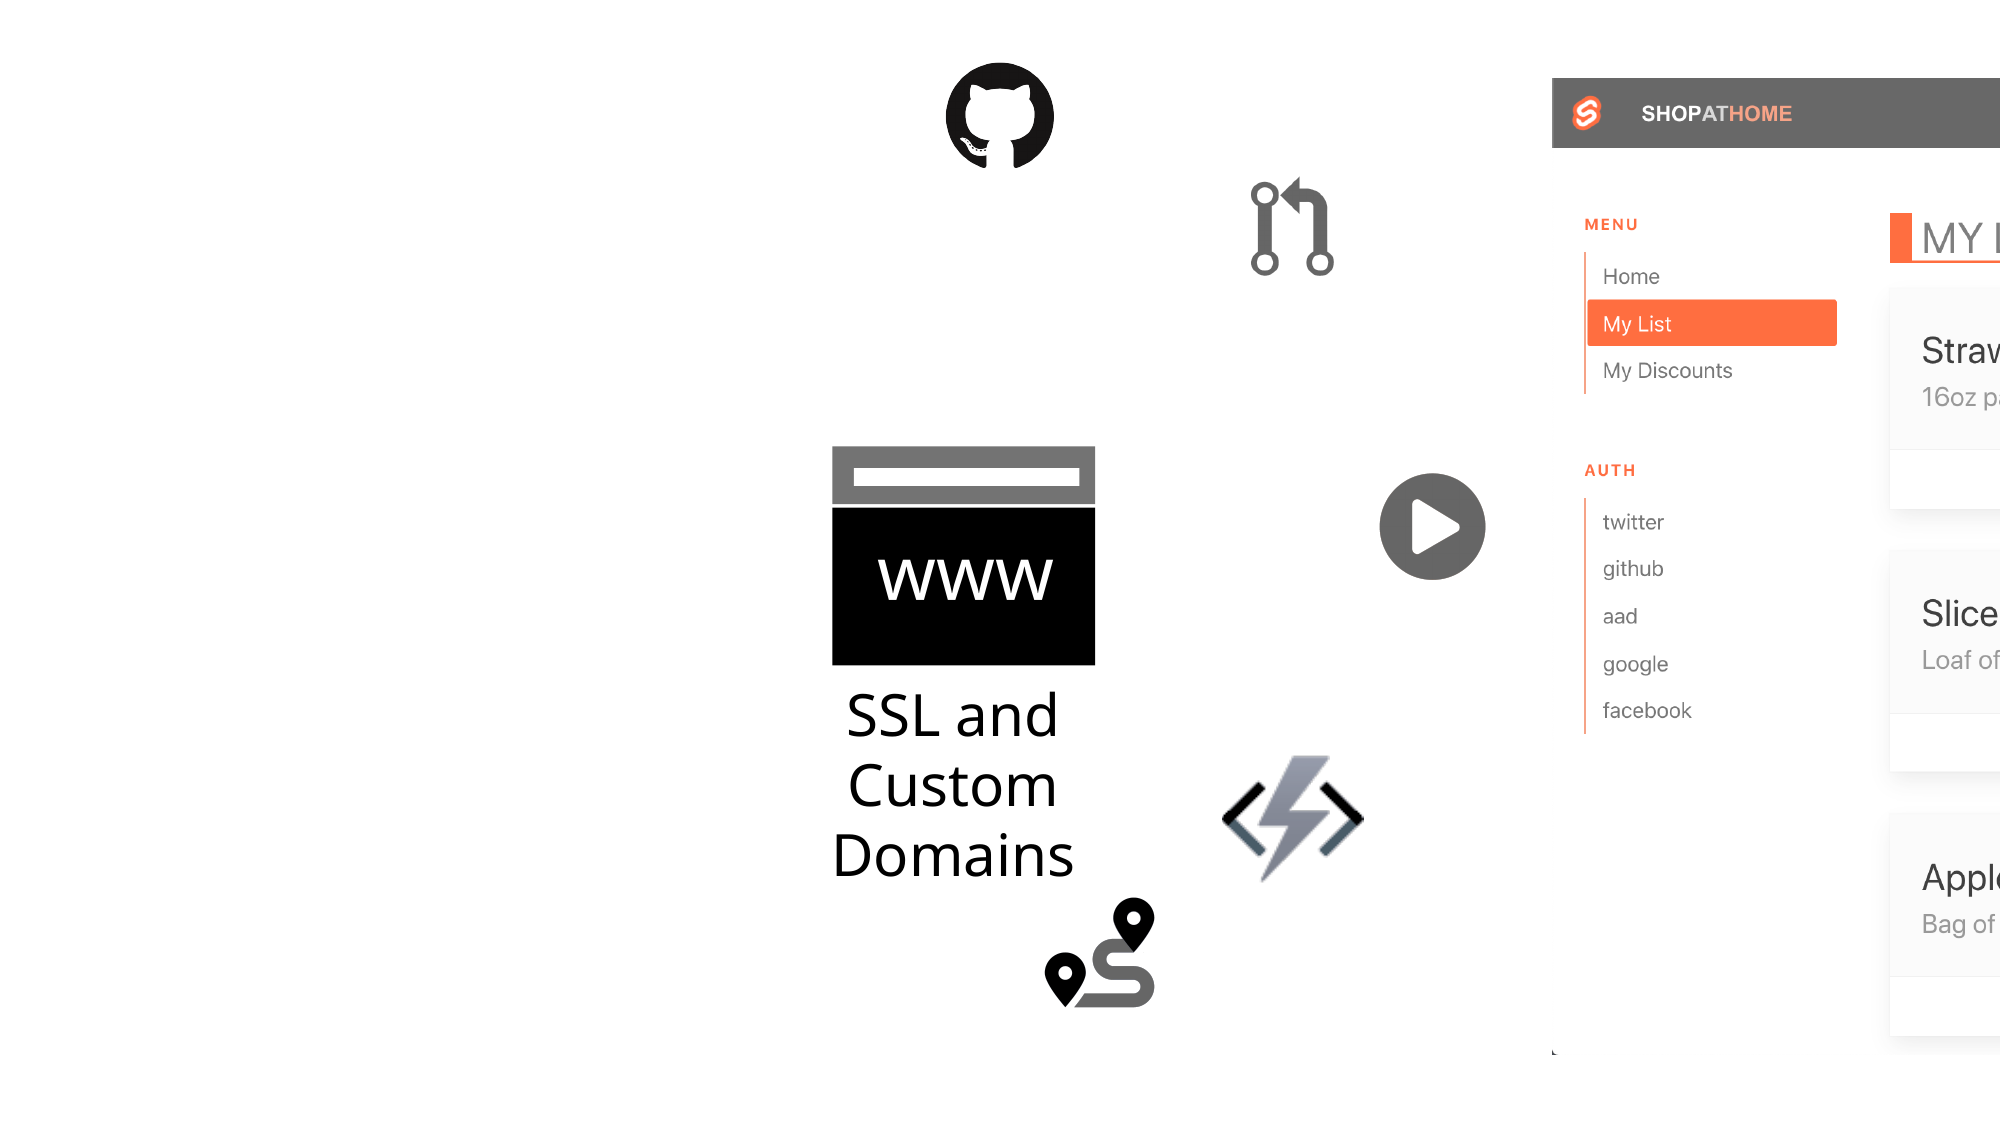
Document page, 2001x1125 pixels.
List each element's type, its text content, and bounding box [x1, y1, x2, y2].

picture [1251, 176, 1335, 276]
picture [1222, 748, 1364, 891]
picture [927, 43, 1072, 188]
picture [1038, 889, 1166, 1012]
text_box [832, 446, 1096, 666]
picture [1552, 78, 2000, 1055]
picture [1378, 472, 1487, 581]
text_box SSL and Custom Domains [756, 678, 1151, 889]
